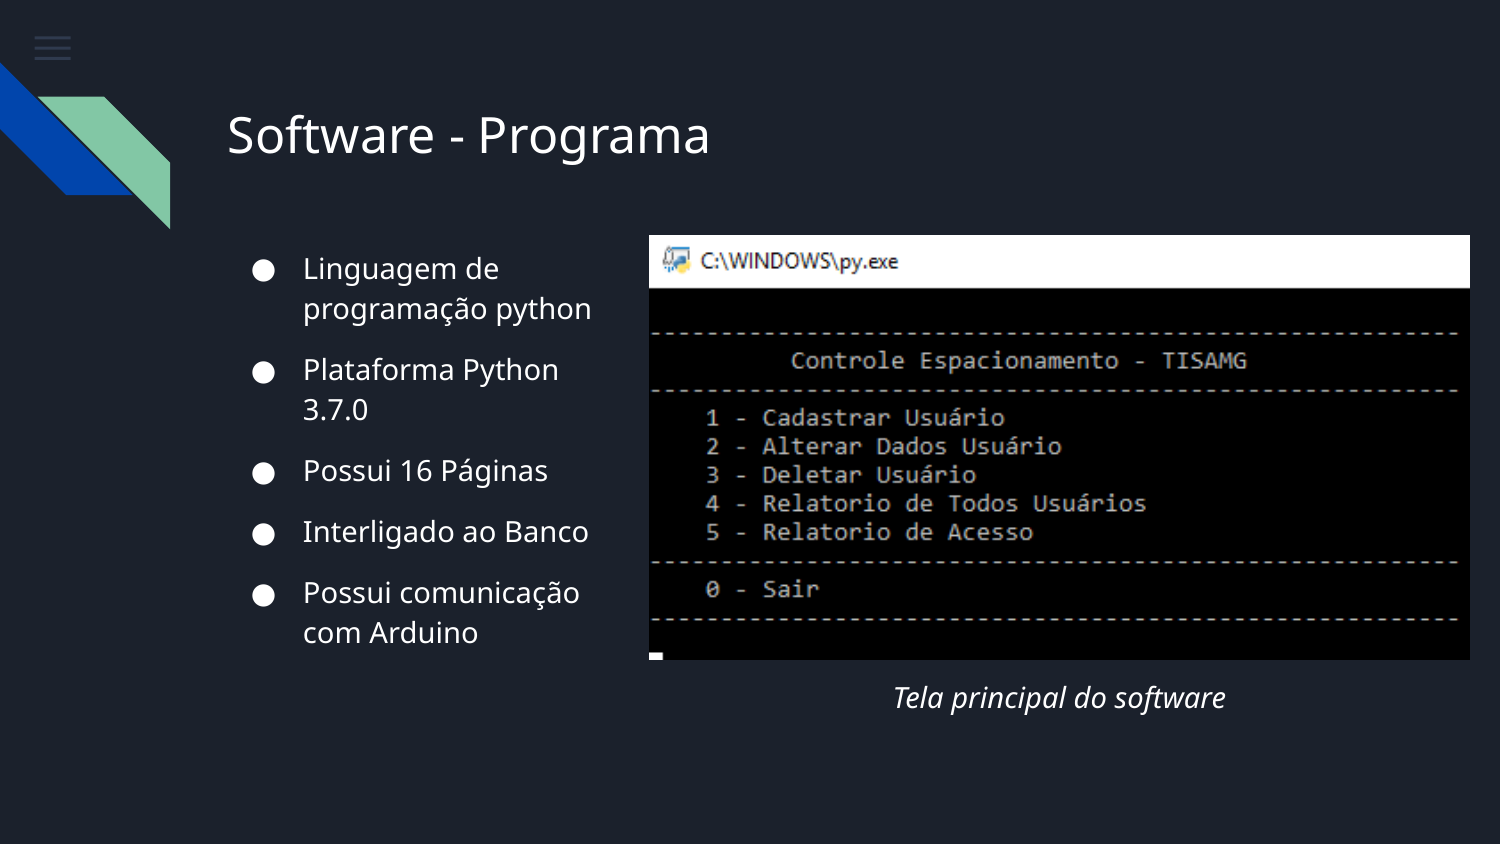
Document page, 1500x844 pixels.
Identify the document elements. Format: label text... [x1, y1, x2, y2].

title Software - Programa [212, 88, 1368, 215]
picture [649, 235, 1470, 660]
list Tela principal do software [649, 667, 1470, 712]
list Linguagem de programação python Plataforma Python 3.7.0 Possui 16 Páginas Interligado ao Banco Possui comunicação com Arduino [212, 230, 642, 708]
